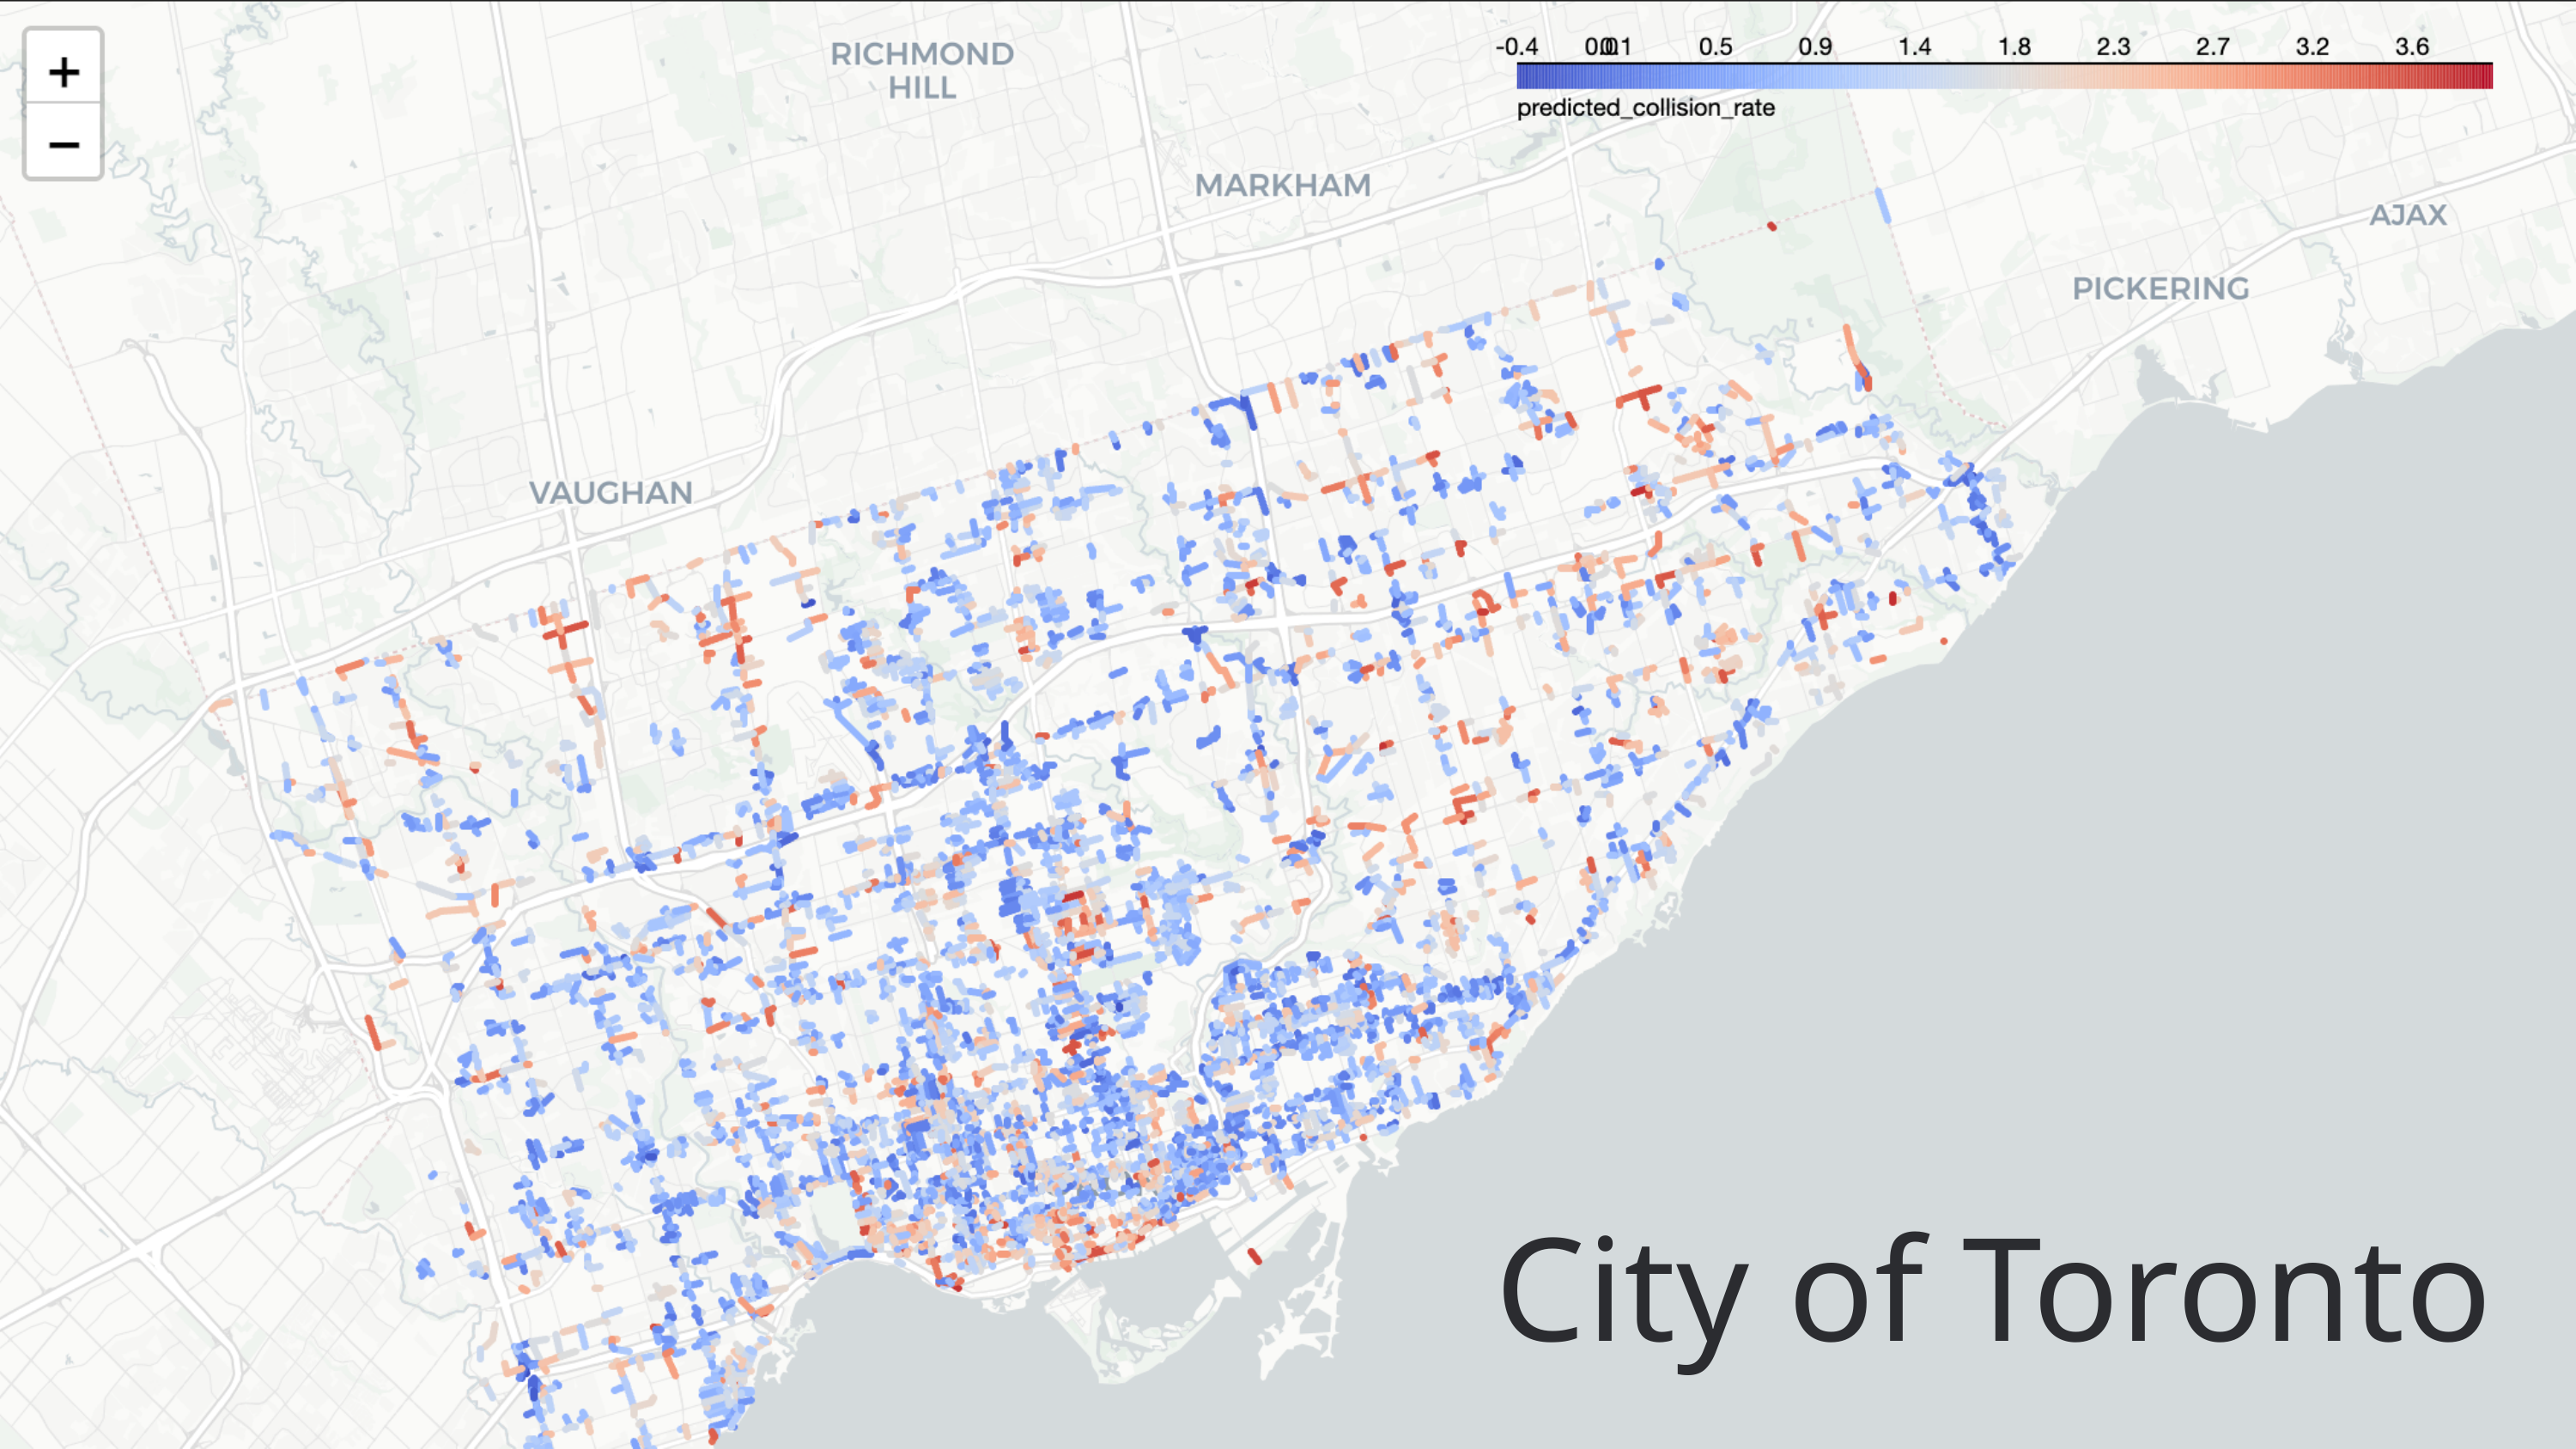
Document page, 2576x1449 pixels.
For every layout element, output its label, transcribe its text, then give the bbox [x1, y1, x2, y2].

text_box [0, 0, 2576, 1449]
text_box City of Toronto [1474, 1169, 2516, 1370]
